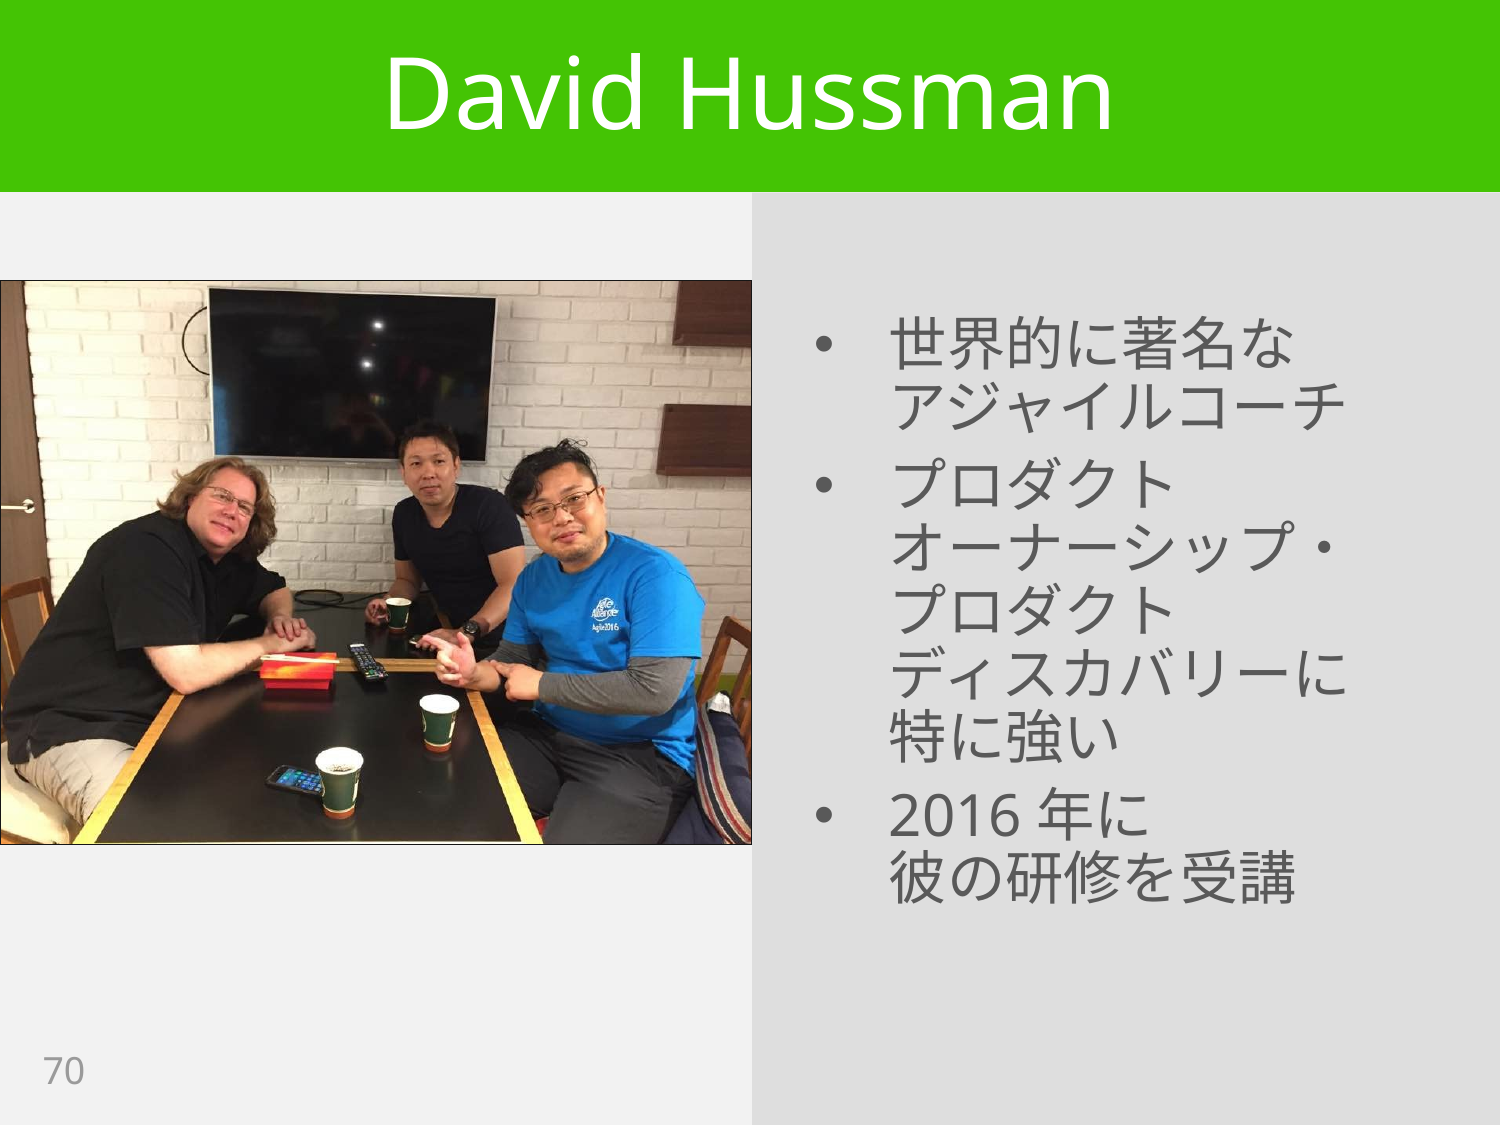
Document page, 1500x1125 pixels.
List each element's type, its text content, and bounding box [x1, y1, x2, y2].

title David Hussman [0, 53, 1500, 140]
picture [0, 280, 752, 845]
slide_number 70 [27, 1042, 146, 1102]
list 世界的に著名な アジャイルコーチ プロダクト オーナーシップ・ プロダクト ディスカバリーに 特に強い 2016年に 彼の研修を受講 [799, 243, 1454, 984]
